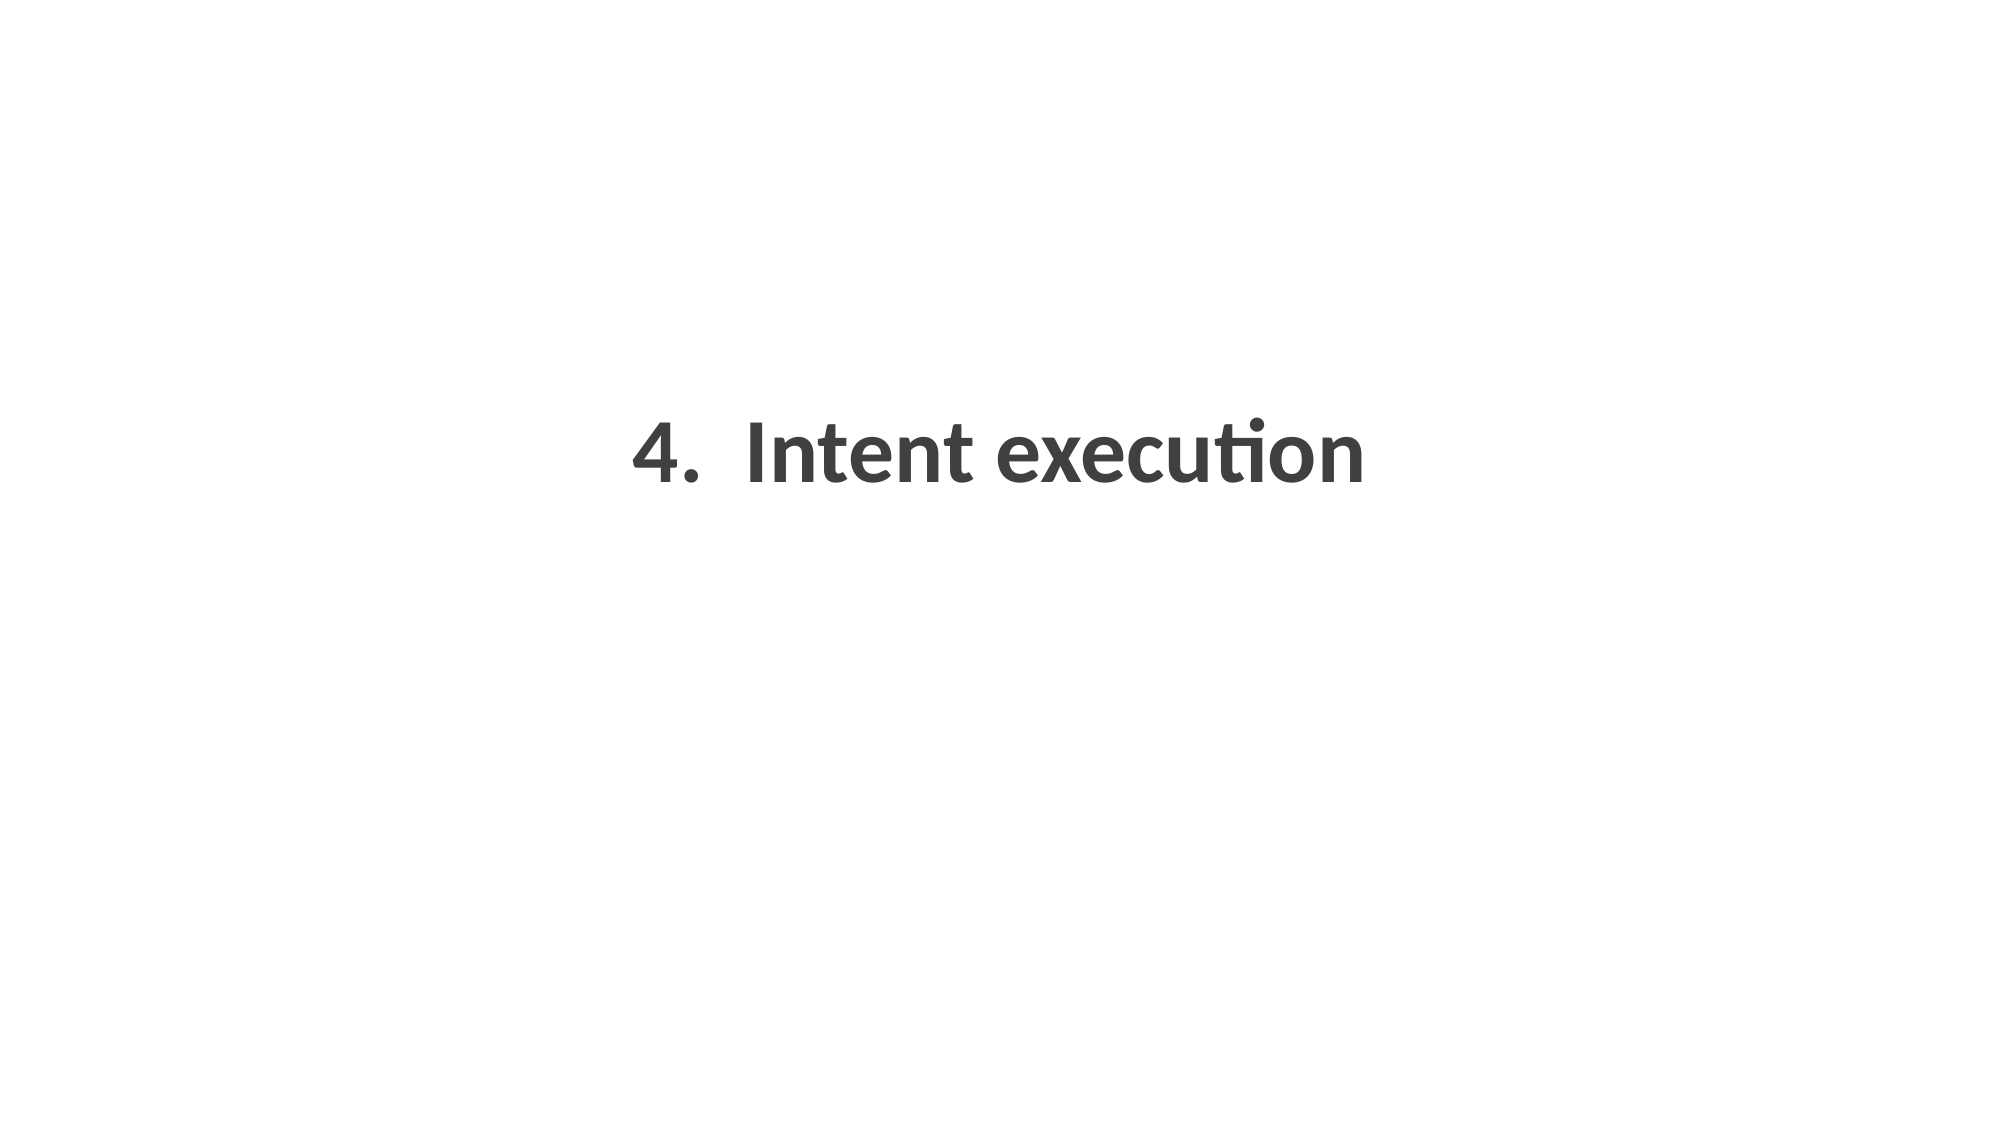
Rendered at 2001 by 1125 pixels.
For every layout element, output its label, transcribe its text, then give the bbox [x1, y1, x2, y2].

text_box 4. Intent execution [266, 349, 1734, 541]
